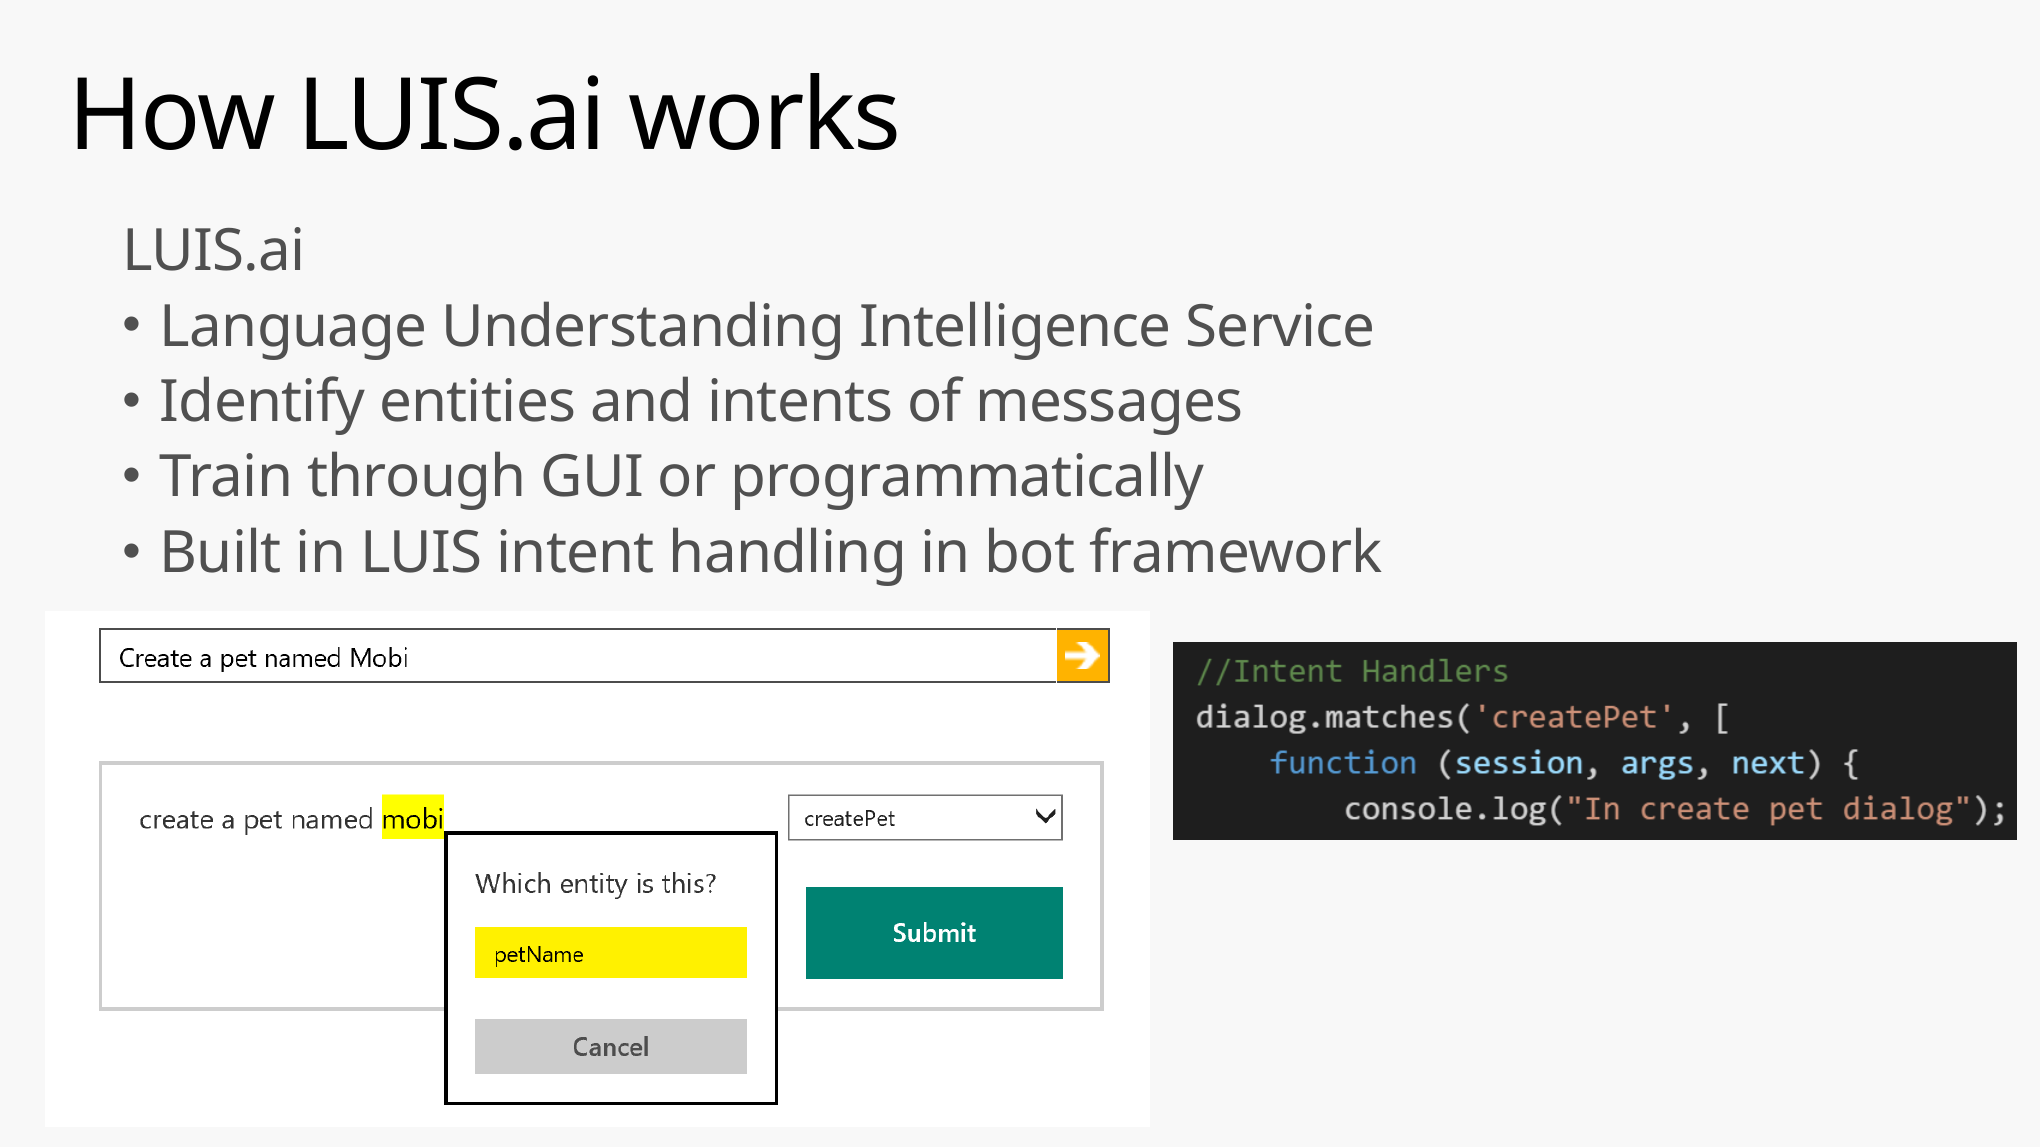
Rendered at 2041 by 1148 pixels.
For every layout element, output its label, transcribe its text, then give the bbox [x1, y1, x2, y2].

title How LUIS.ai works [45, 48, 1996, 199]
text_box LUIS.ai Language Understanding Intelligence Service Identify entities and intents of messages Train through GUI or programmatically Built in LUIS intent handling in bot framework [107, 212, 1595, 744]
picture [1173, 642, 2017, 840]
picture [44, 610, 1150, 1127]
